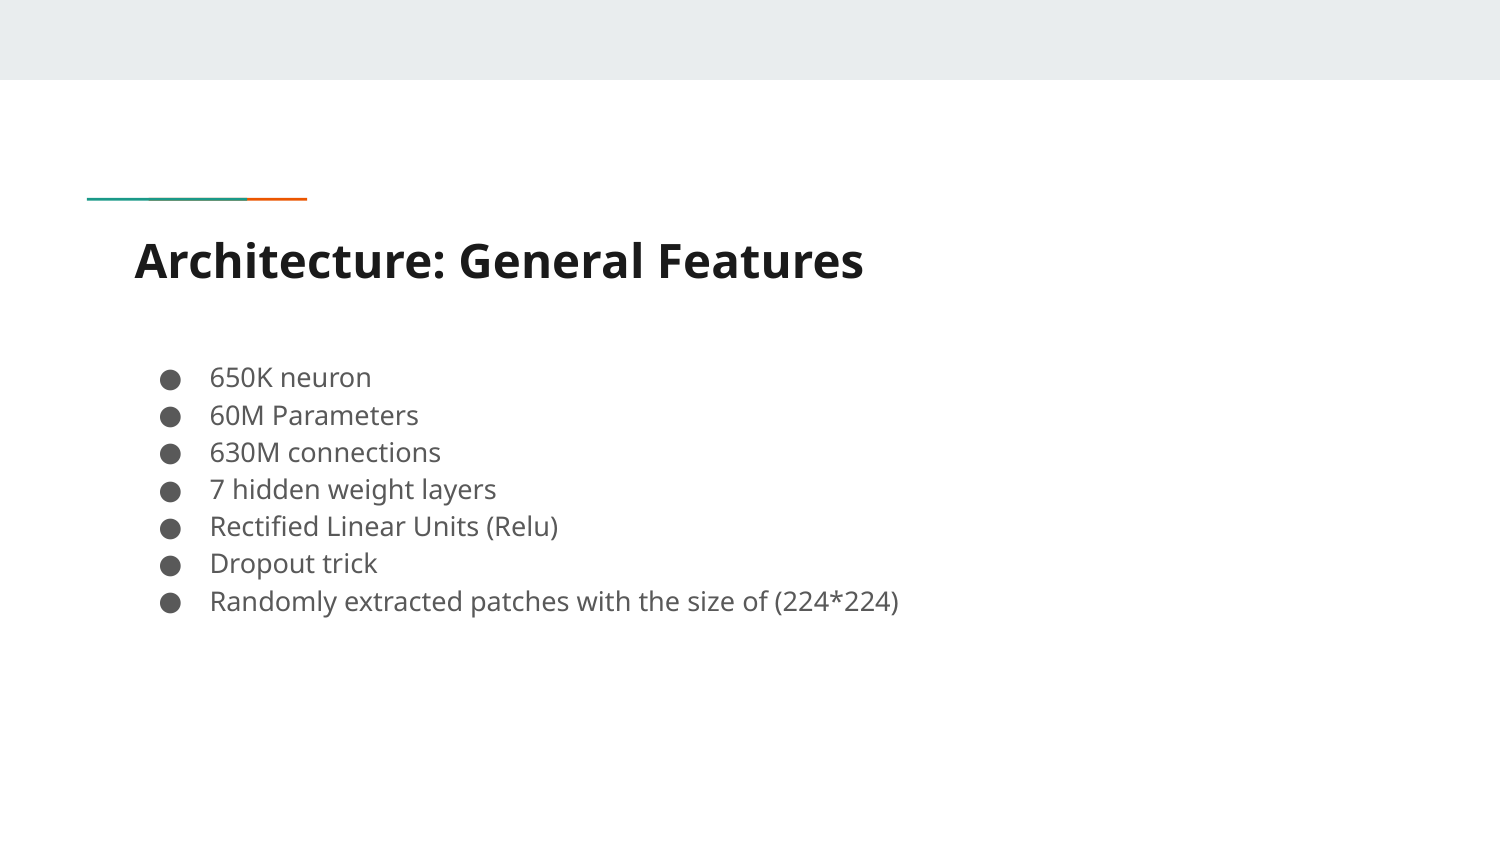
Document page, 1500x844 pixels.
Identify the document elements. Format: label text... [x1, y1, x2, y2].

list 650K neuron 60M Parameters 630M connections 7 hidden weight layers Rectified Linear Units (Relu) Dropout trick Randomly extracted patches with the size of (224*224) [119, 341, 1381, 712]
title Architecture: General Features [119, 216, 1381, 305]
